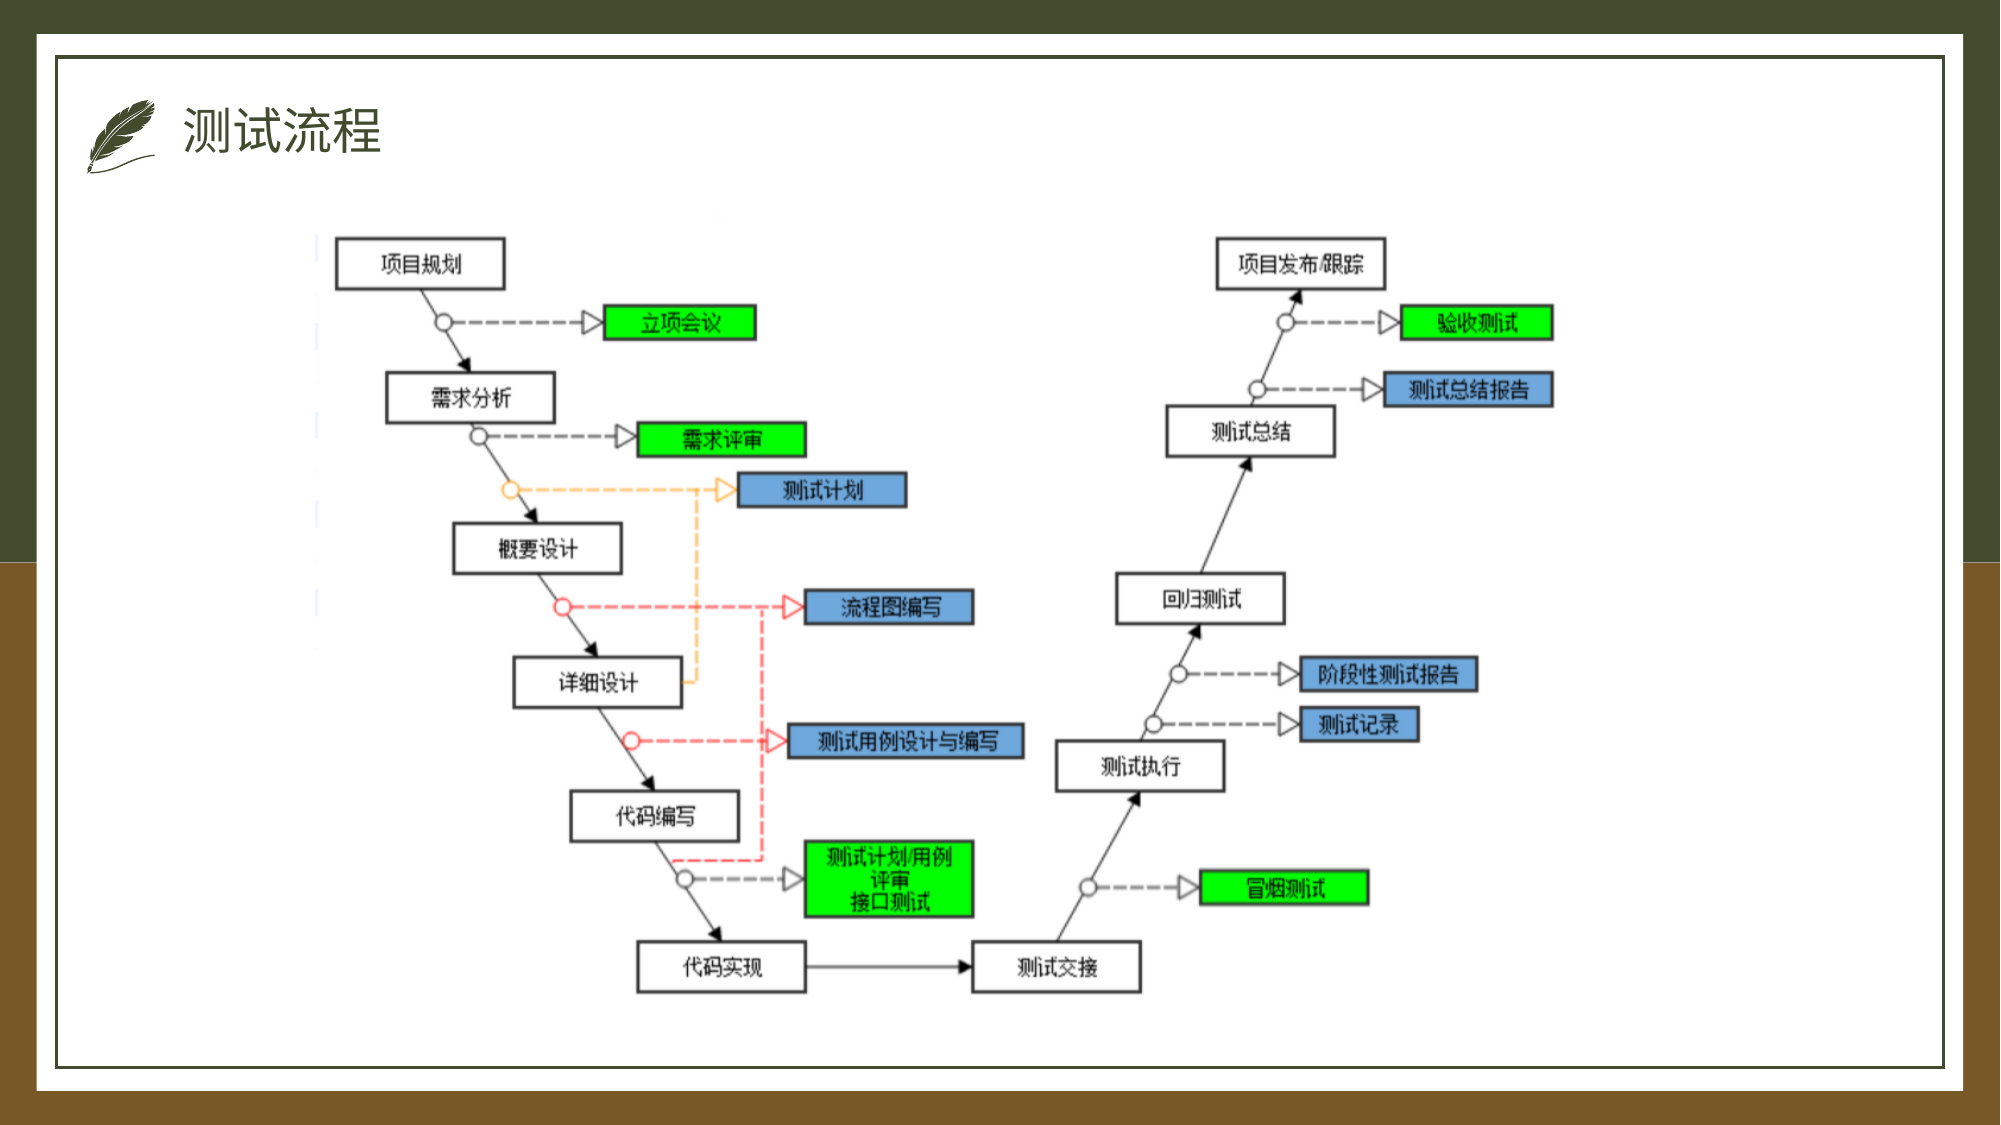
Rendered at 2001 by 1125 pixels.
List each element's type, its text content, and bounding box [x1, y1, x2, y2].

title 测试流程 [167, 96, 1068, 170]
picture [296, 182, 1595, 1053]
